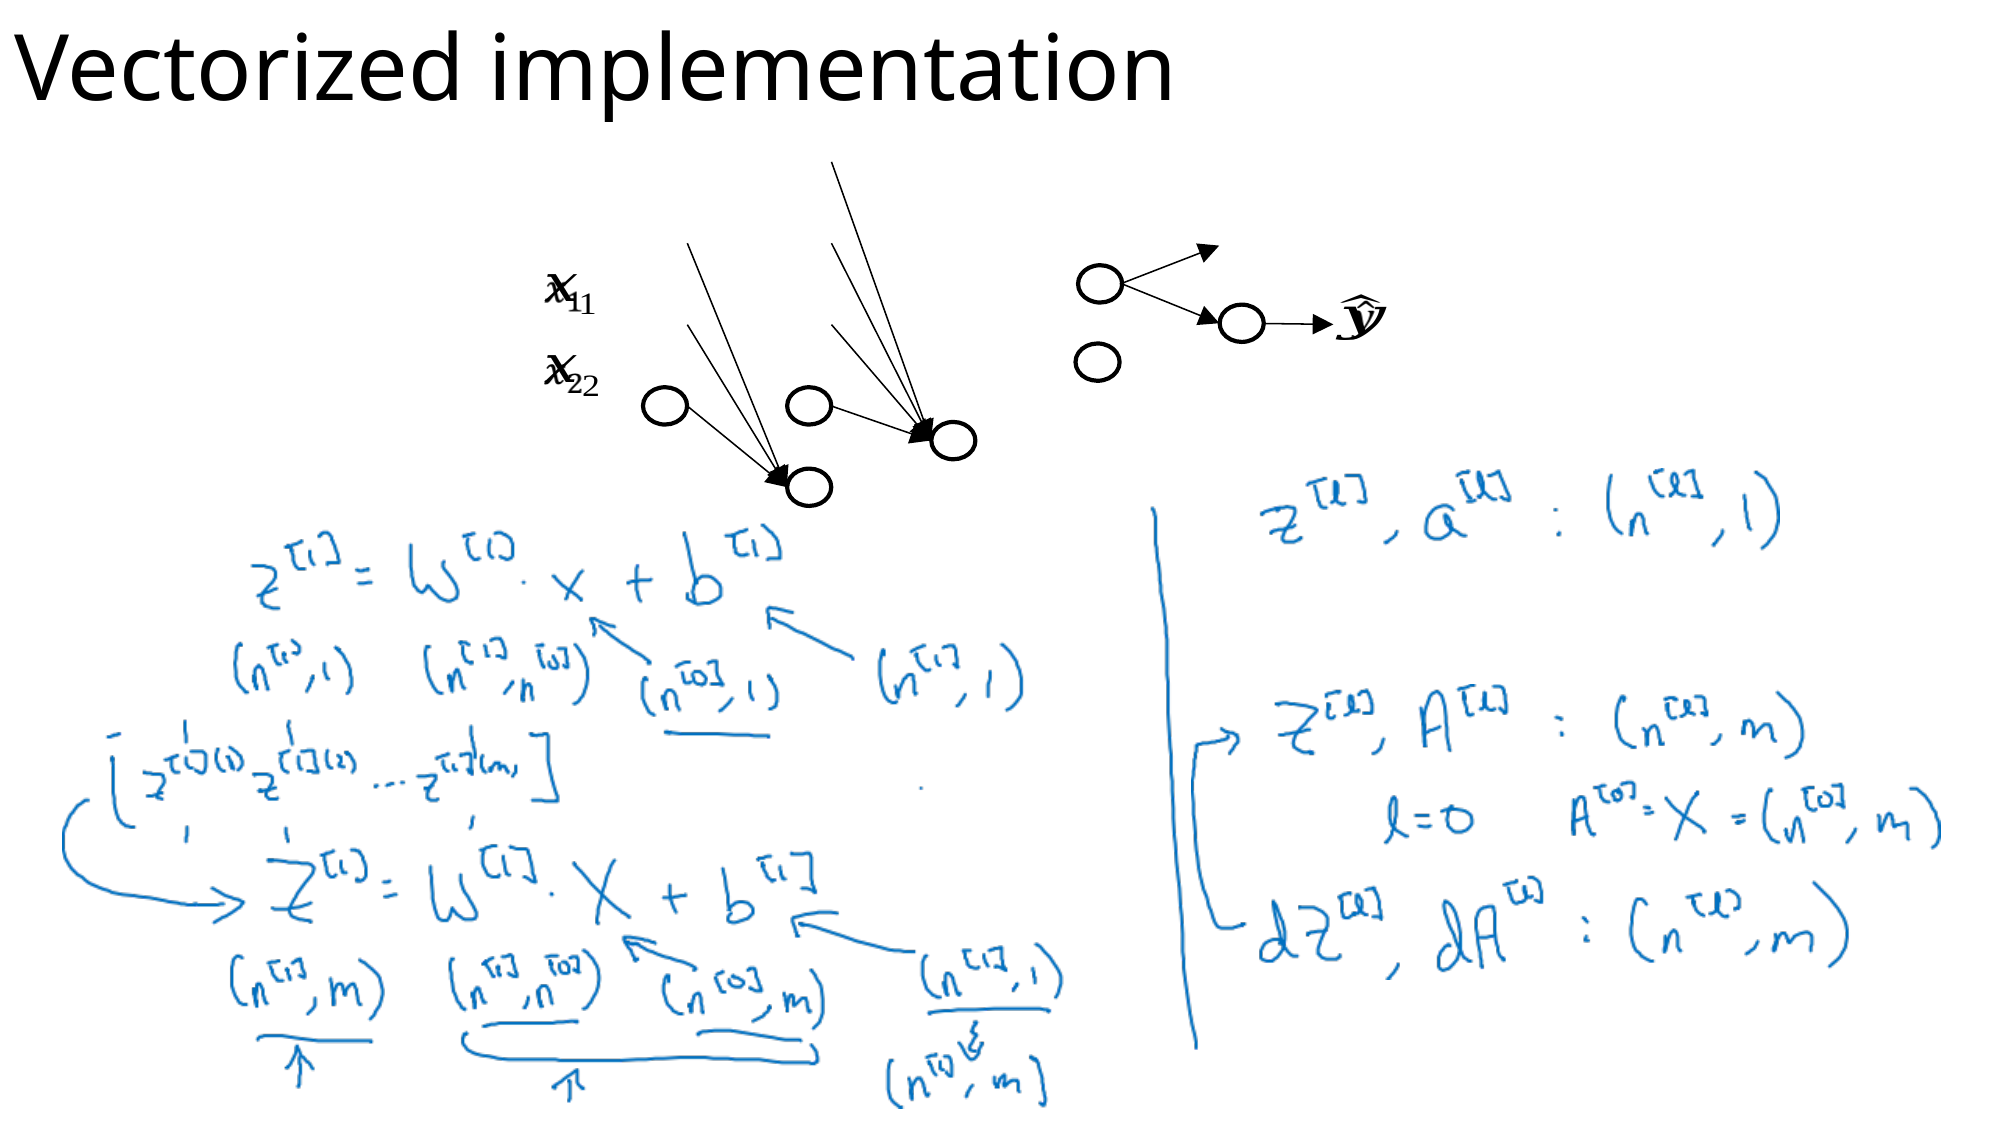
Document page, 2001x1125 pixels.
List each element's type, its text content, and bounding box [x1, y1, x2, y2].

text_box [931, 421, 976, 460]
text_box [642, 387, 688, 425]
text_box [787, 387, 832, 425]
text_box [1219, 304, 1264, 342]
text_box [540, 255, 599, 322]
text_box [1078, 265, 1122, 303]
text_box [1119, 243, 1220, 285]
text_box [831, 405, 929, 444]
text_box [1333, 291, 1394, 342]
text_box [909, 428, 928, 440]
text_box [831, 161, 934, 441]
text_box [687, 243, 789, 468]
text_box [1122, 284, 1219, 326]
text_box [540, 337, 599, 403]
picture [62, 468, 1941, 1110]
text_box [1264, 313, 1333, 335]
text_box Vectorized implementation [0, 0, 1725, 180]
text_box [1075, 343, 1120, 381]
